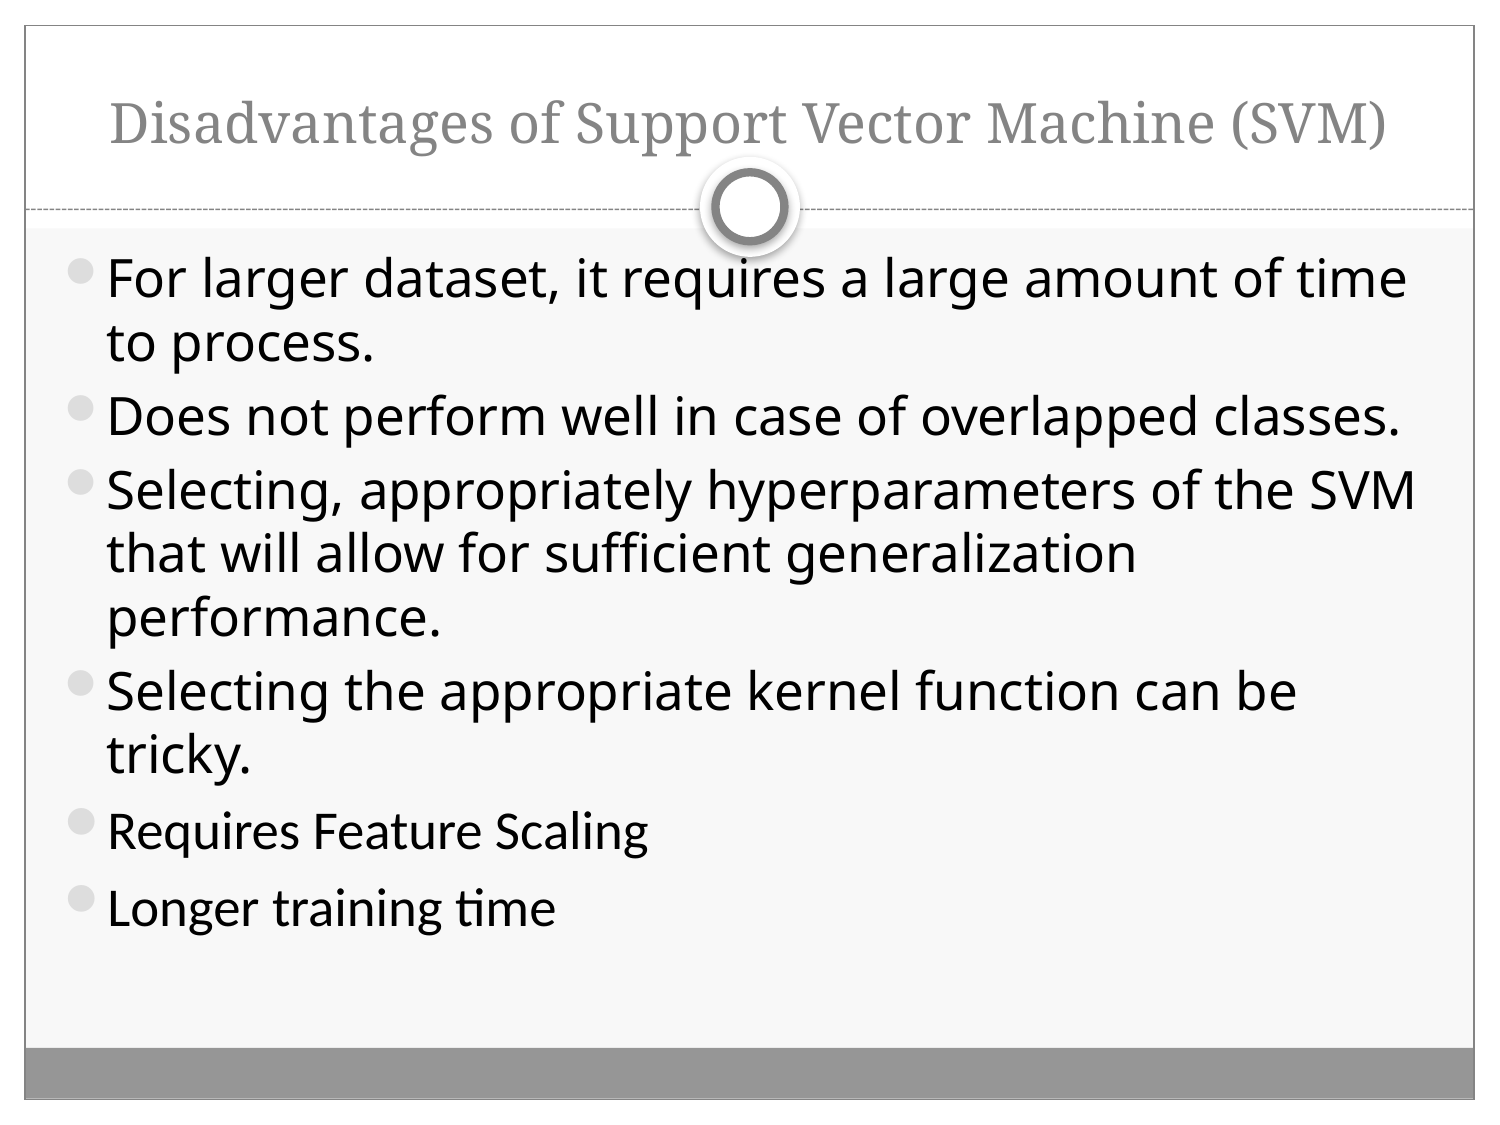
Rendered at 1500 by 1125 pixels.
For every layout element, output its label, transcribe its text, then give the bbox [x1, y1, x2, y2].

list For larger dataset, it requires a large amount of time to process. Does not perform well in case of overlapped classes. Selecting, appropriately hyperparameters of the SVM that will allow for sufficient generalization performance. Selecting the appropriate kernel function can be tricky. Requires Feature Scaling Longer training time [49, 237, 1445, 1025]
title Disadvantages of Support Vector Machine (SVM) [49, 37, 1450, 162]
